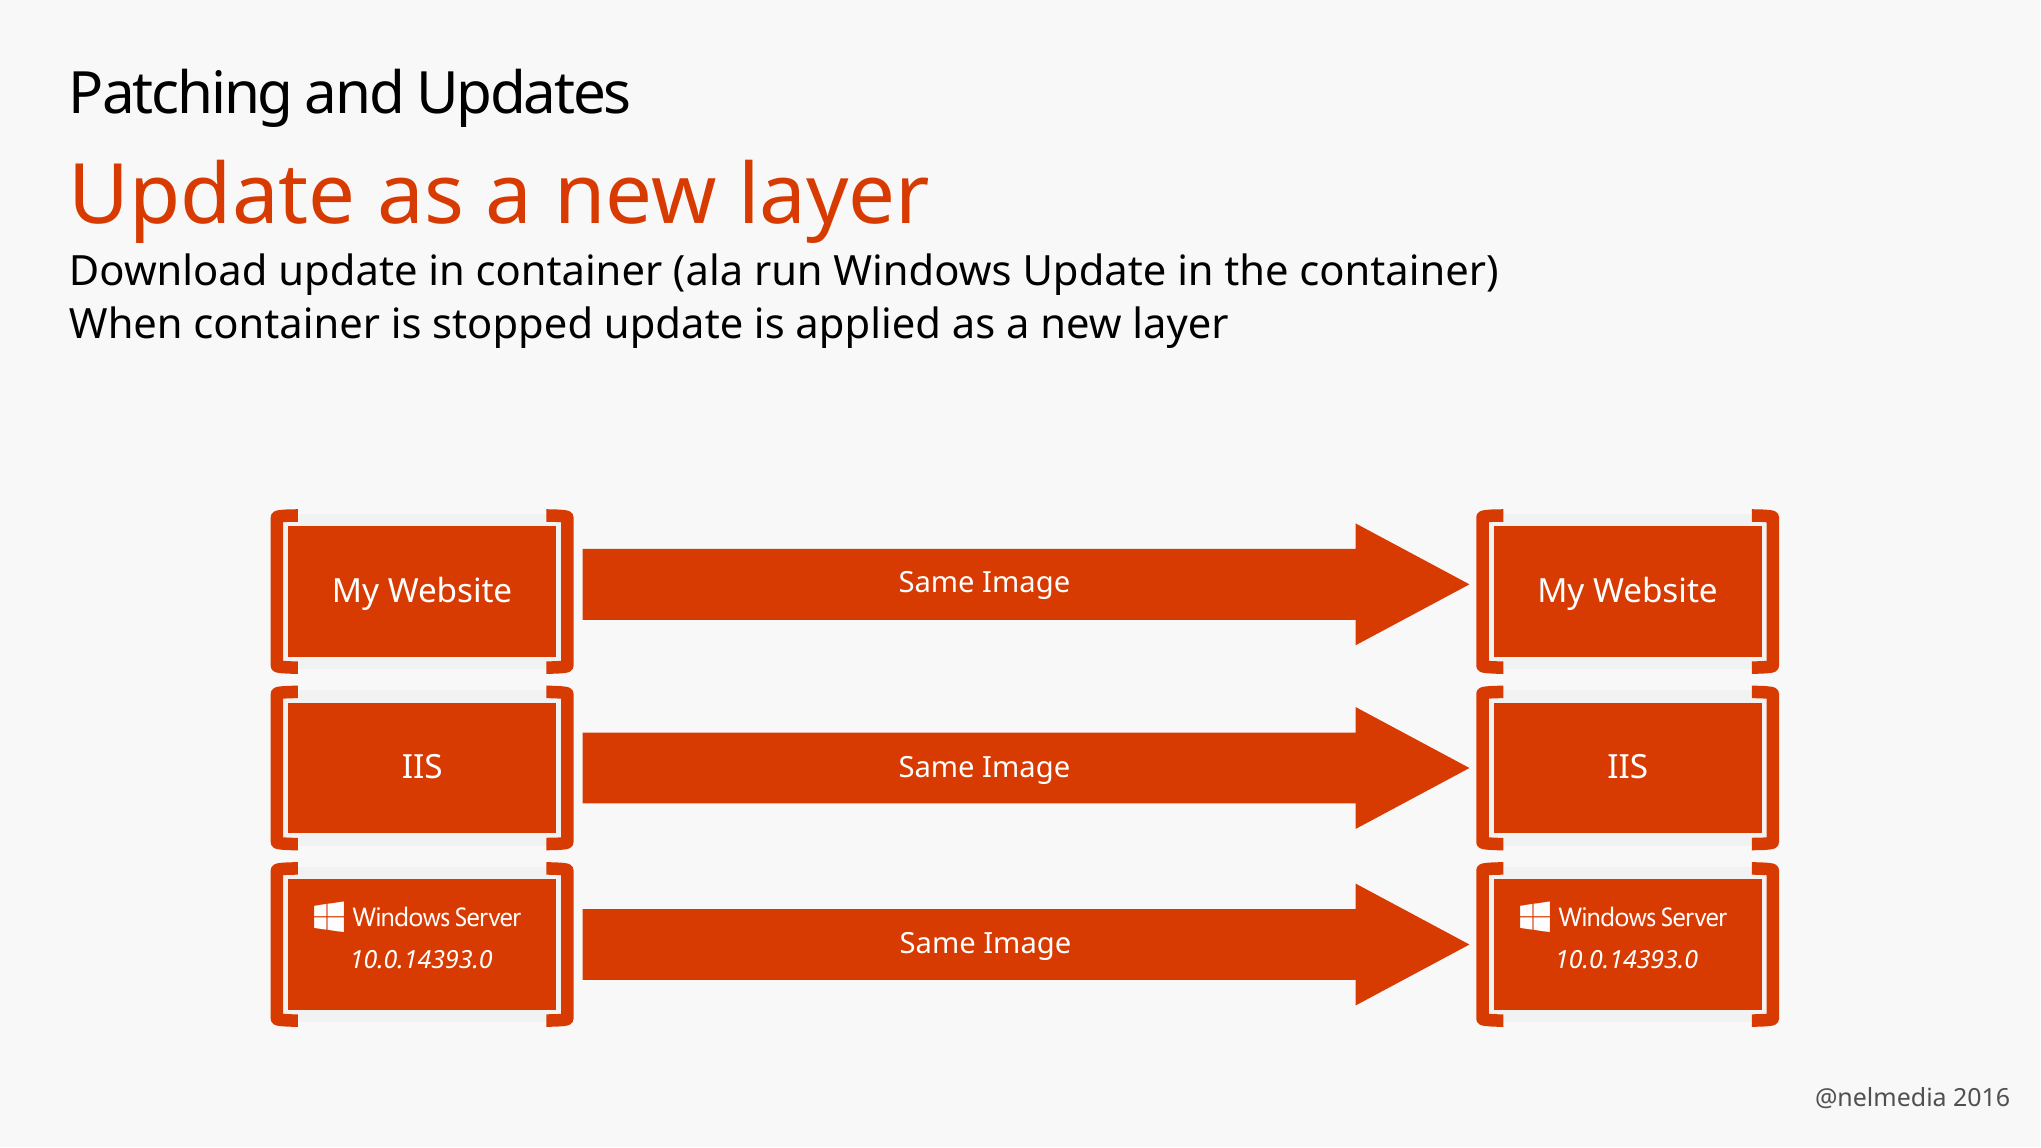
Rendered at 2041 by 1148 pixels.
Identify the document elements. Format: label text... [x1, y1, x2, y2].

list Update as a new layer Download update in container (ala run Windows Update in the container) When container is stopped update is applied as a new layer [45, 136, 1996, 369]
text_box Same Image [583, 913, 1388, 977]
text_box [1482, 515, 1774, 668]
text_box [581, 882, 1471, 1007]
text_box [1482, 691, 1774, 845]
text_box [276, 515, 568, 1021]
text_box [582, 523, 1470, 646]
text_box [582, 706, 1470, 830]
title Patching and Updates [45, 48, 1996, 136]
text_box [1482, 868, 1774, 1021]
